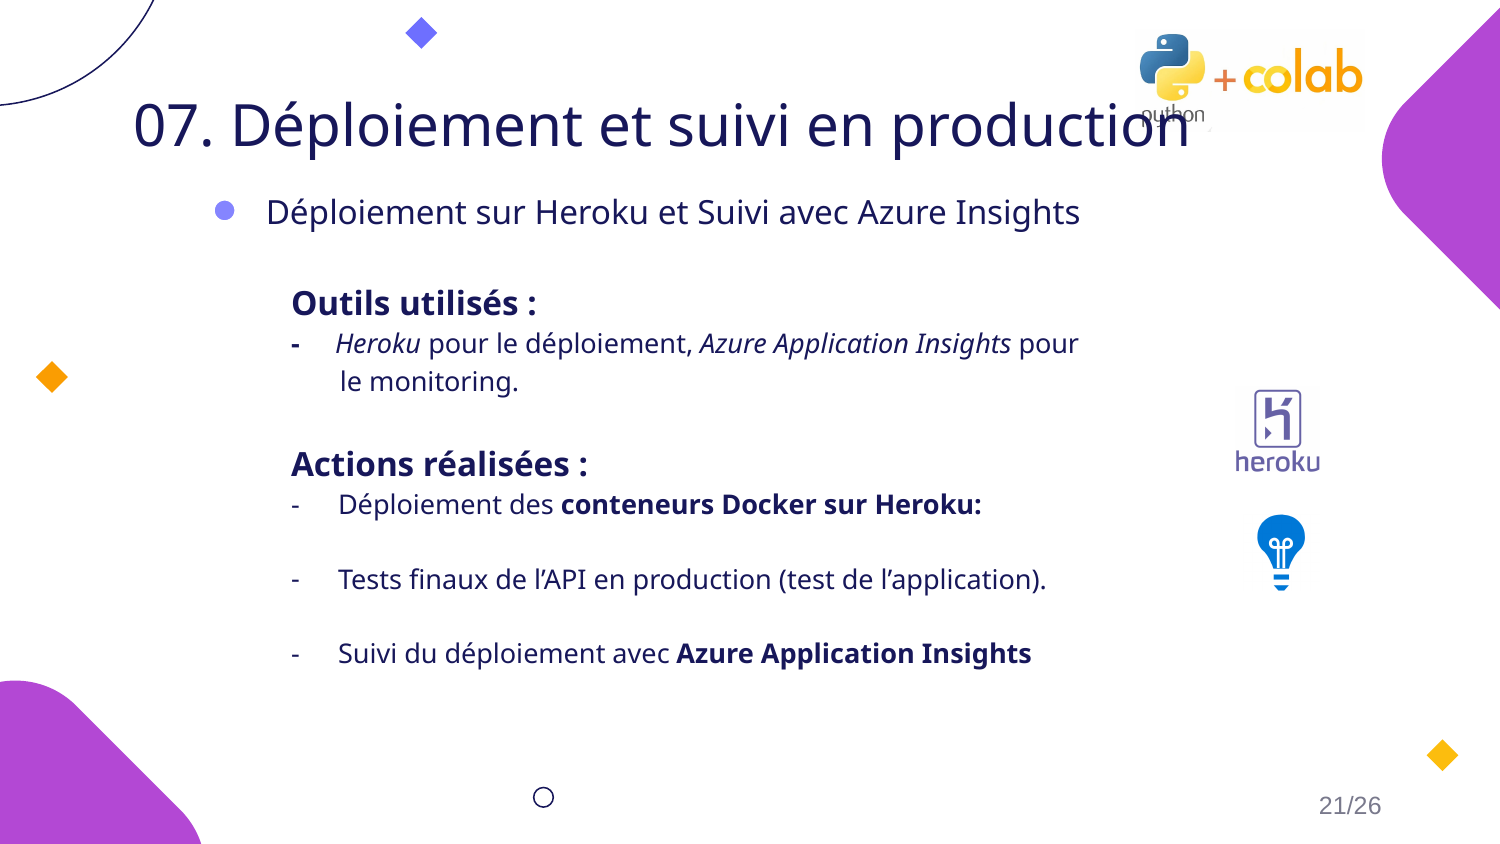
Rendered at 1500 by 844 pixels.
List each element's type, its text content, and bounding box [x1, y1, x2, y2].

text_box Déploiement sur Heroku et Suivi avec Azure Insights [250, 170, 1148, 248]
slide_number 21/26 [1059, 782, 1397, 828]
picture [1135, 29, 1366, 132]
picture [1224, 385, 1330, 472]
text_box [210, 196, 239, 225]
title 07. Déploiement et suivi en production [118, 72, 1382, 167]
text_box Outils utilisés : - Heroku pour le déploiement, Azure Application Insights pour le monitoring. Actions réalisées : Déploiement des conteneurs Docker sur Heroku: Tests finaux de l’API en production (test de l’application). Suivi du déploiement avec Azure Application Insights [276, 261, 1126, 740]
picture [1243, 513, 1320, 591]
